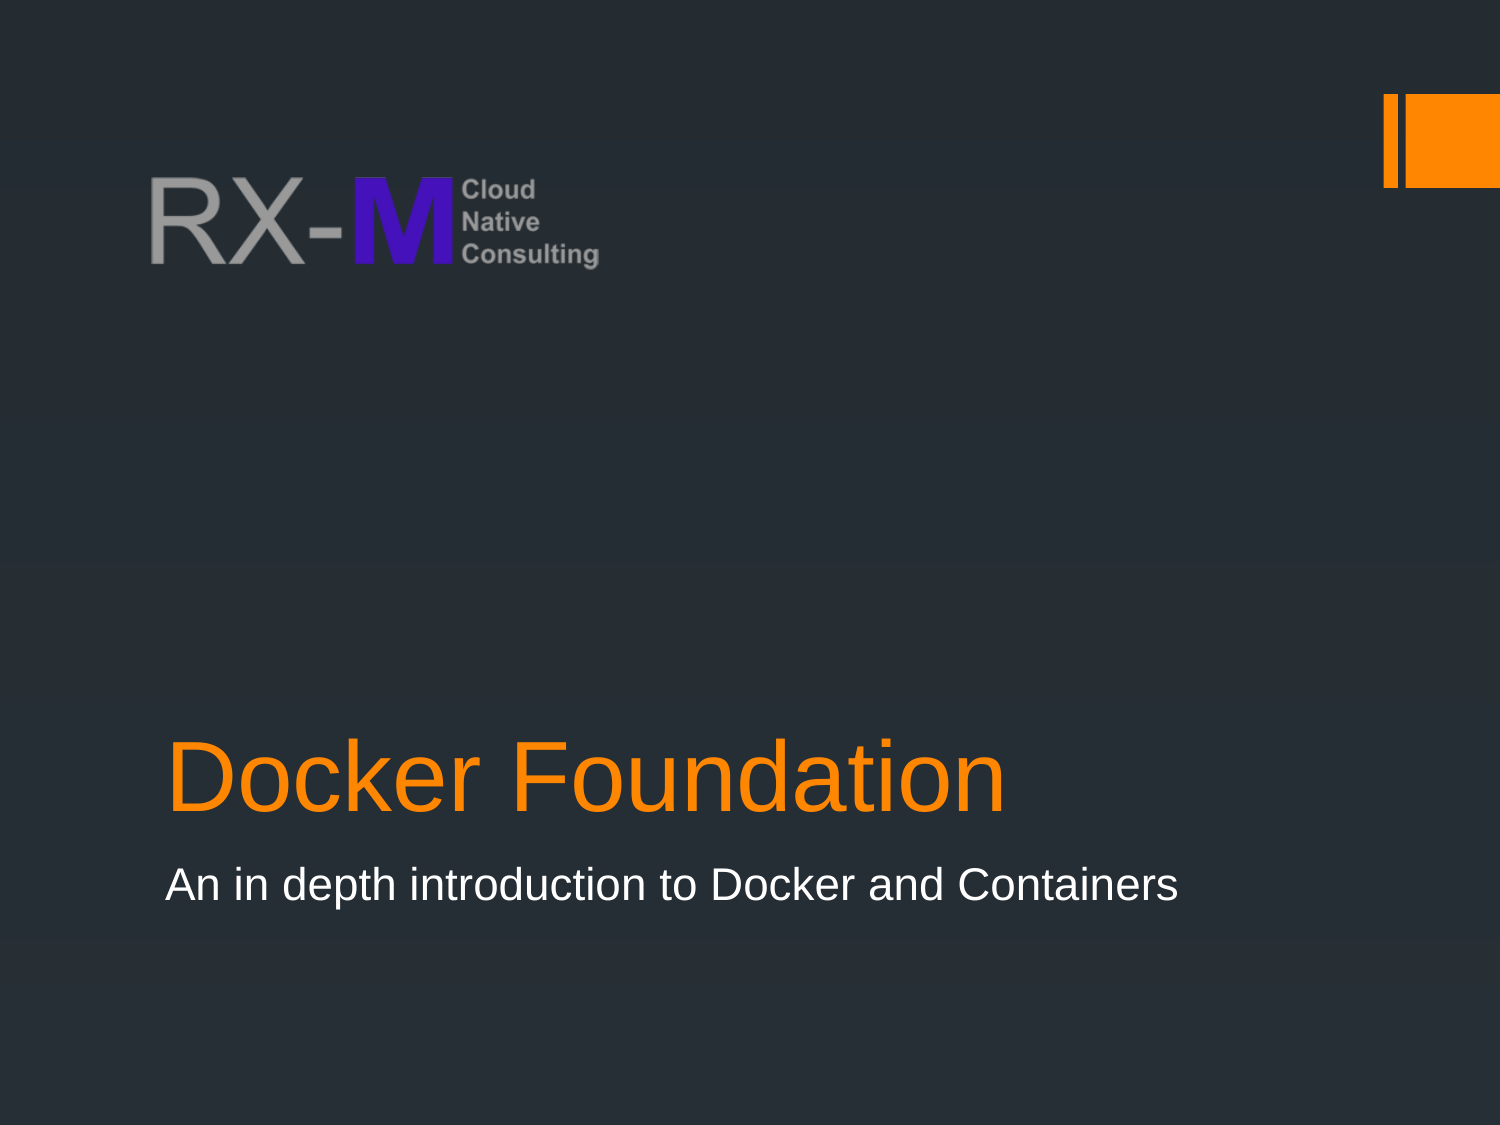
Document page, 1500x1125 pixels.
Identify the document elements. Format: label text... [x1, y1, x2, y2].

title Docker Foundation [150, 412, 1350, 839]
picture [149, 174, 601, 273]
subtitle An in depth introduction to Docker and Containers [150, 847, 1375, 1036]
